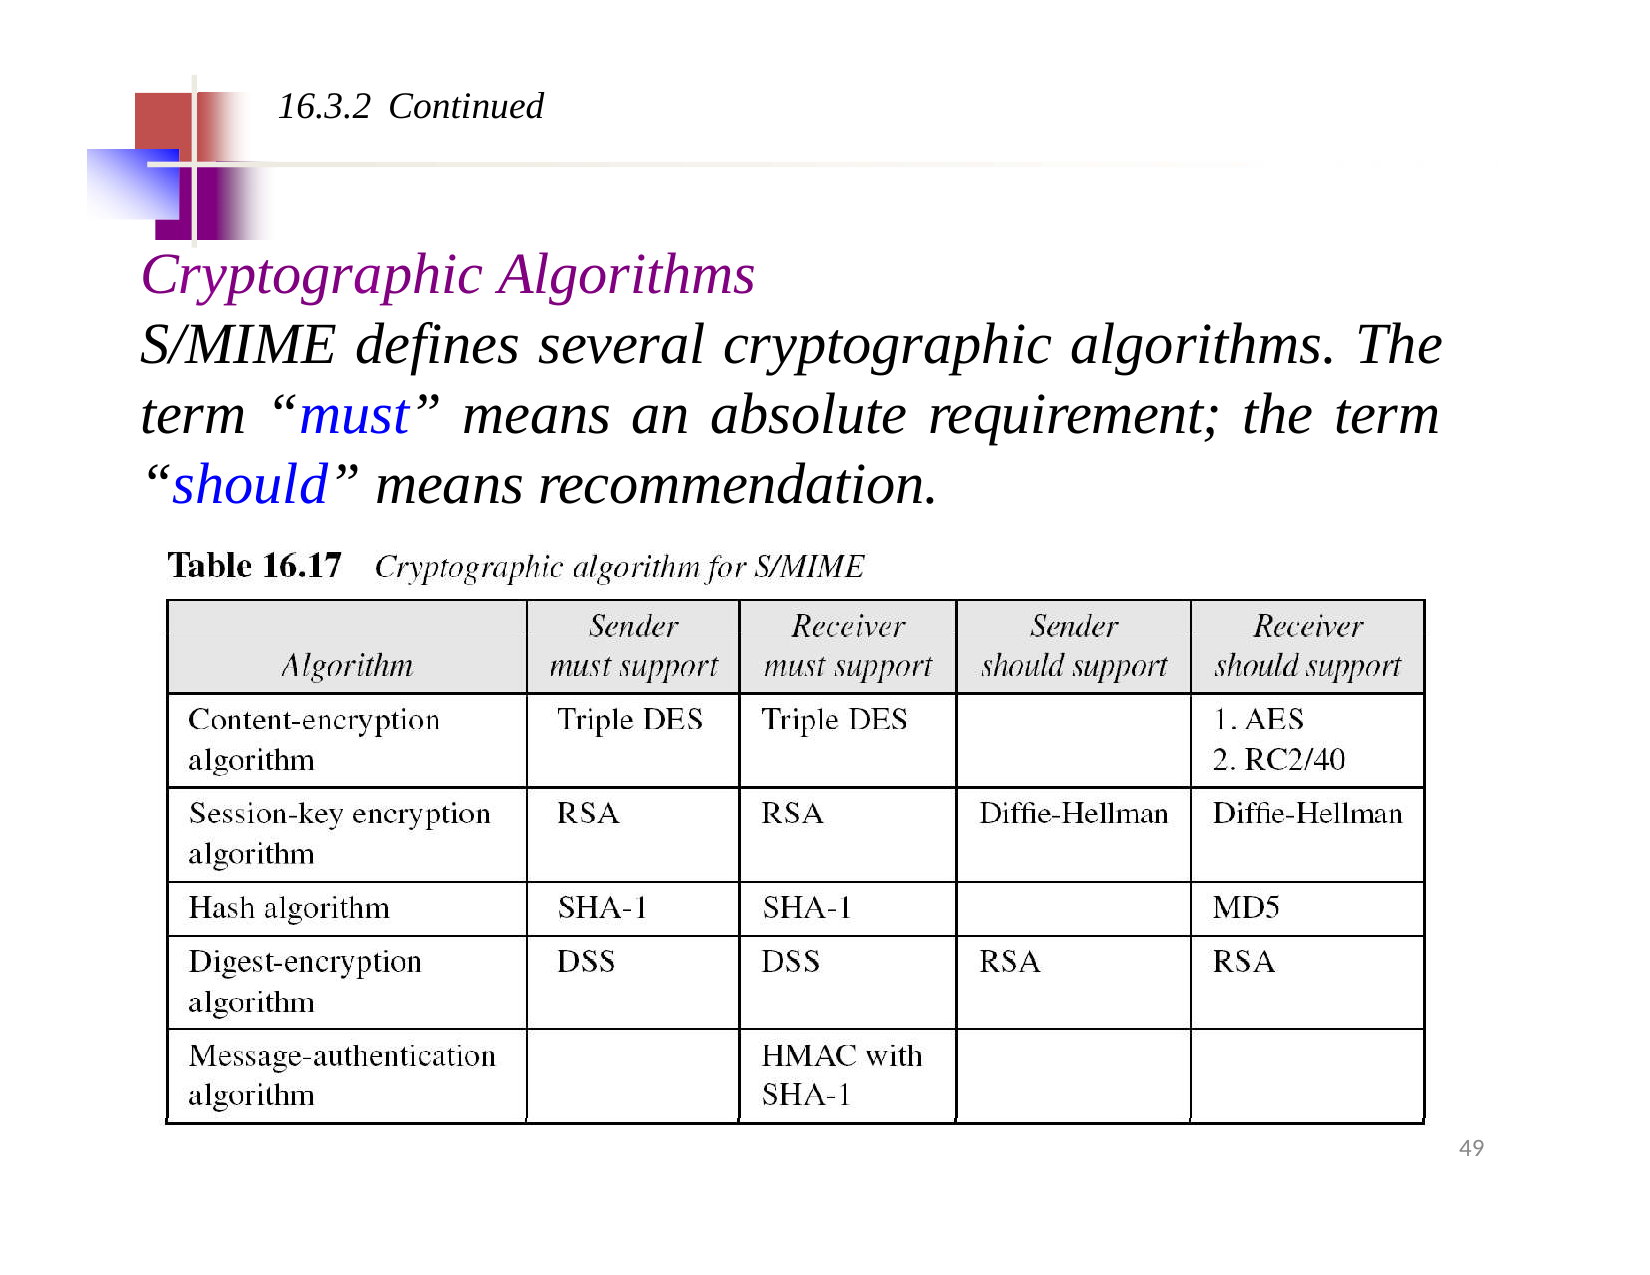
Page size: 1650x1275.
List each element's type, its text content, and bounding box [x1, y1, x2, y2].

picture [149, 543, 1438, 1138]
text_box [87, 74, 1498, 248]
title Cryptographic Algorithms S/MIME defines several cryptographic algorithms. The term “must” means an absolute requirement; the term “should” means recommendation. [137, 256, 1462, 516]
slide_number 49 [1457, 1135, 1491, 1275]
